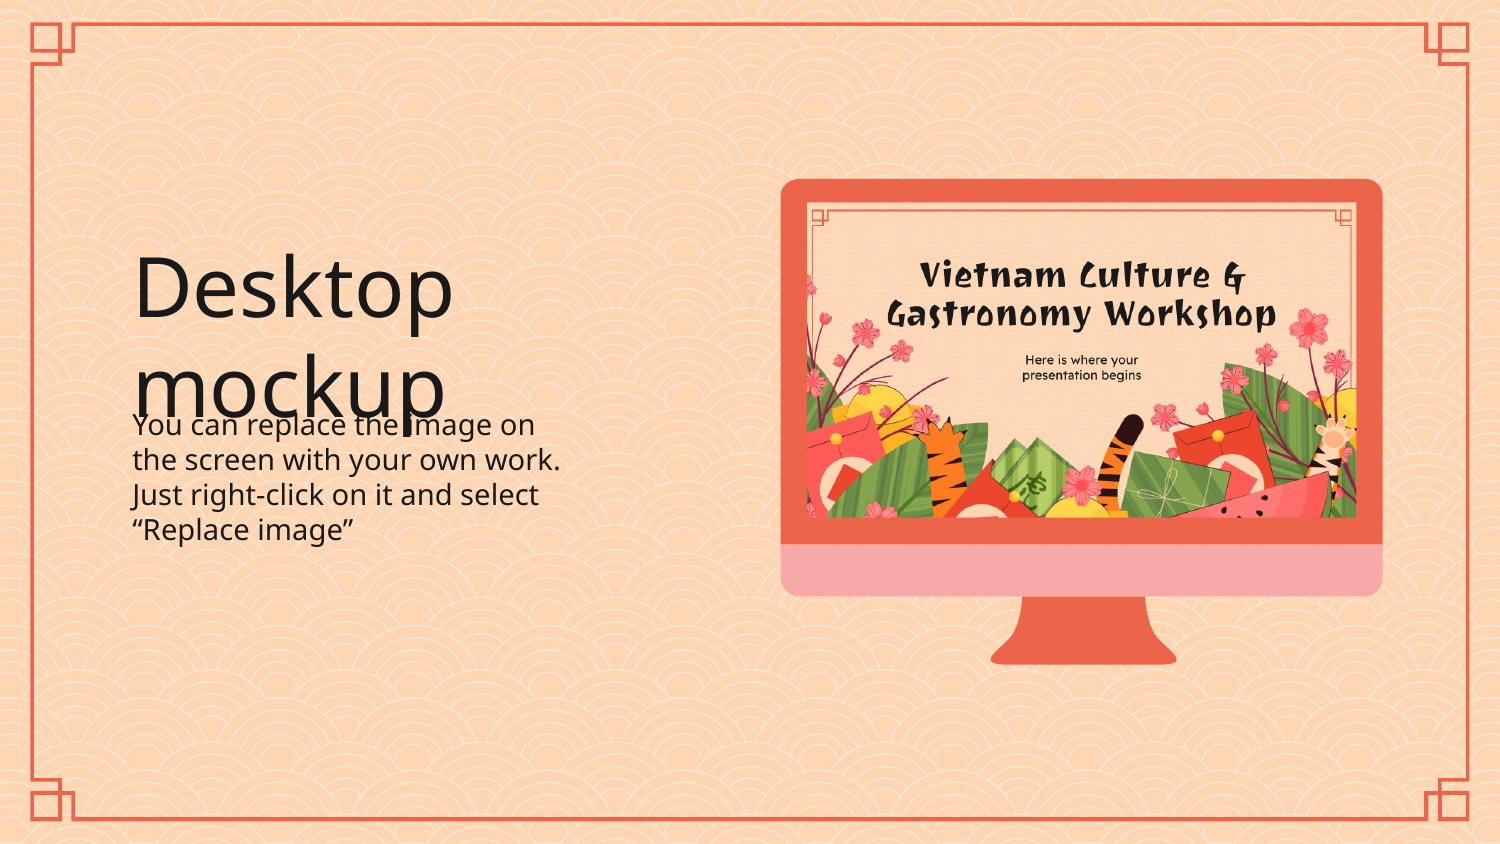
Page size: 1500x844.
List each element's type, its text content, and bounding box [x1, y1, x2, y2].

subtitle You can replace the image on the screen with your own work. Just right-click on it and select “Replace image” [117, 391, 595, 566]
title Desktop mockup [117, 278, 739, 392]
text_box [780, 178, 1383, 665]
